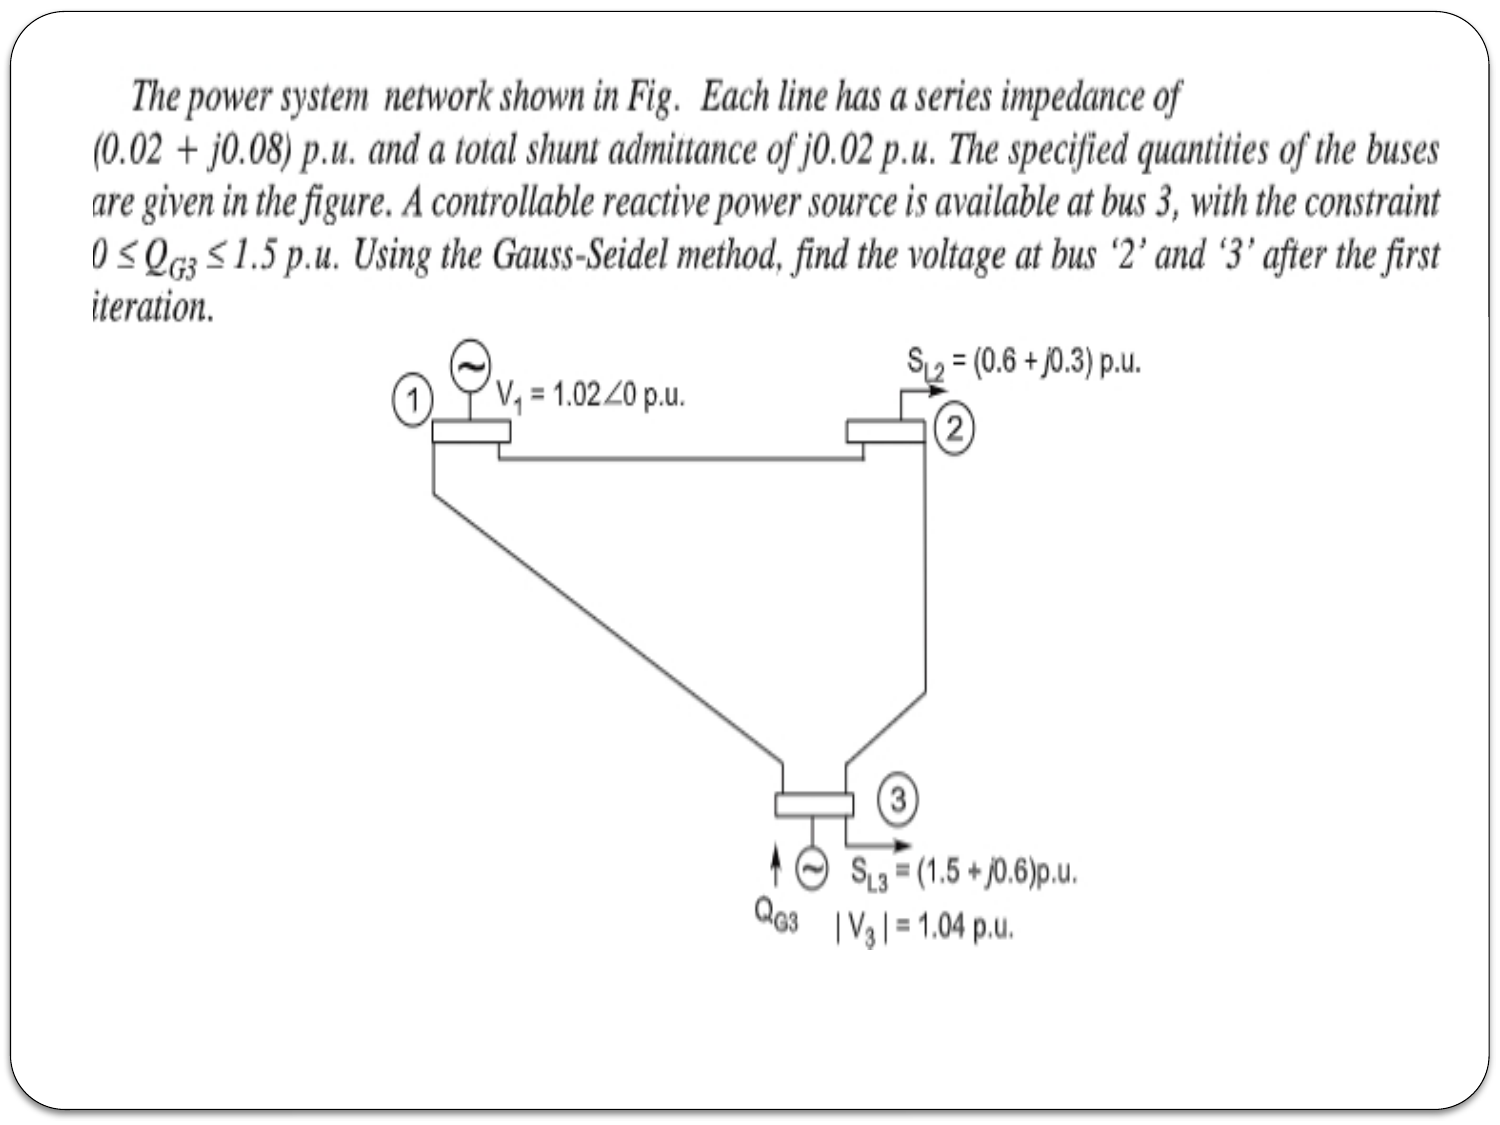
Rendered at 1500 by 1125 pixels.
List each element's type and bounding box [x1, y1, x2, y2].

picture [93, 58, 1468, 950]
